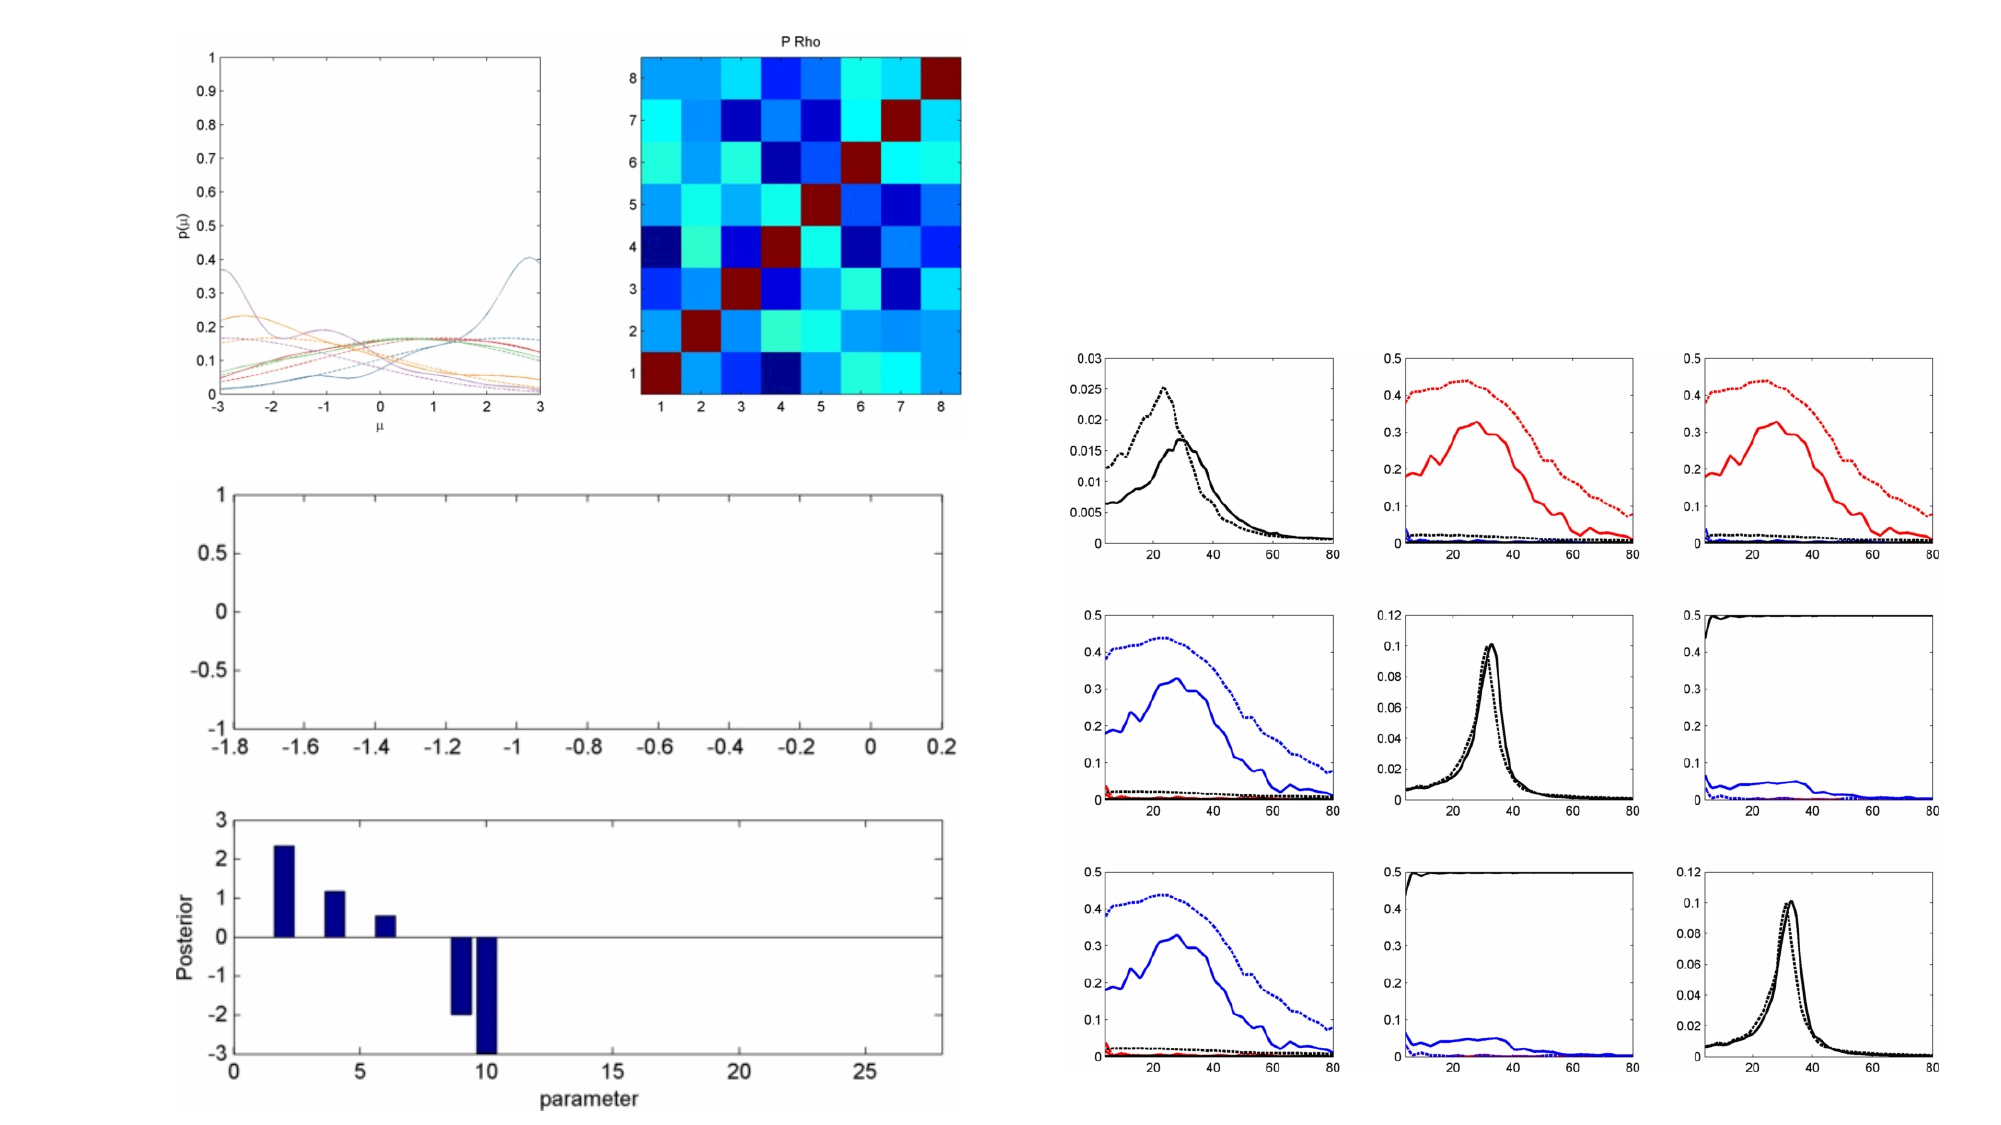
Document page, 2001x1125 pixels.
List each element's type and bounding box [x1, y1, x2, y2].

picture [1070, 353, 1939, 1072]
picture [176, 36, 962, 433]
picture [176, 486, 962, 1111]
